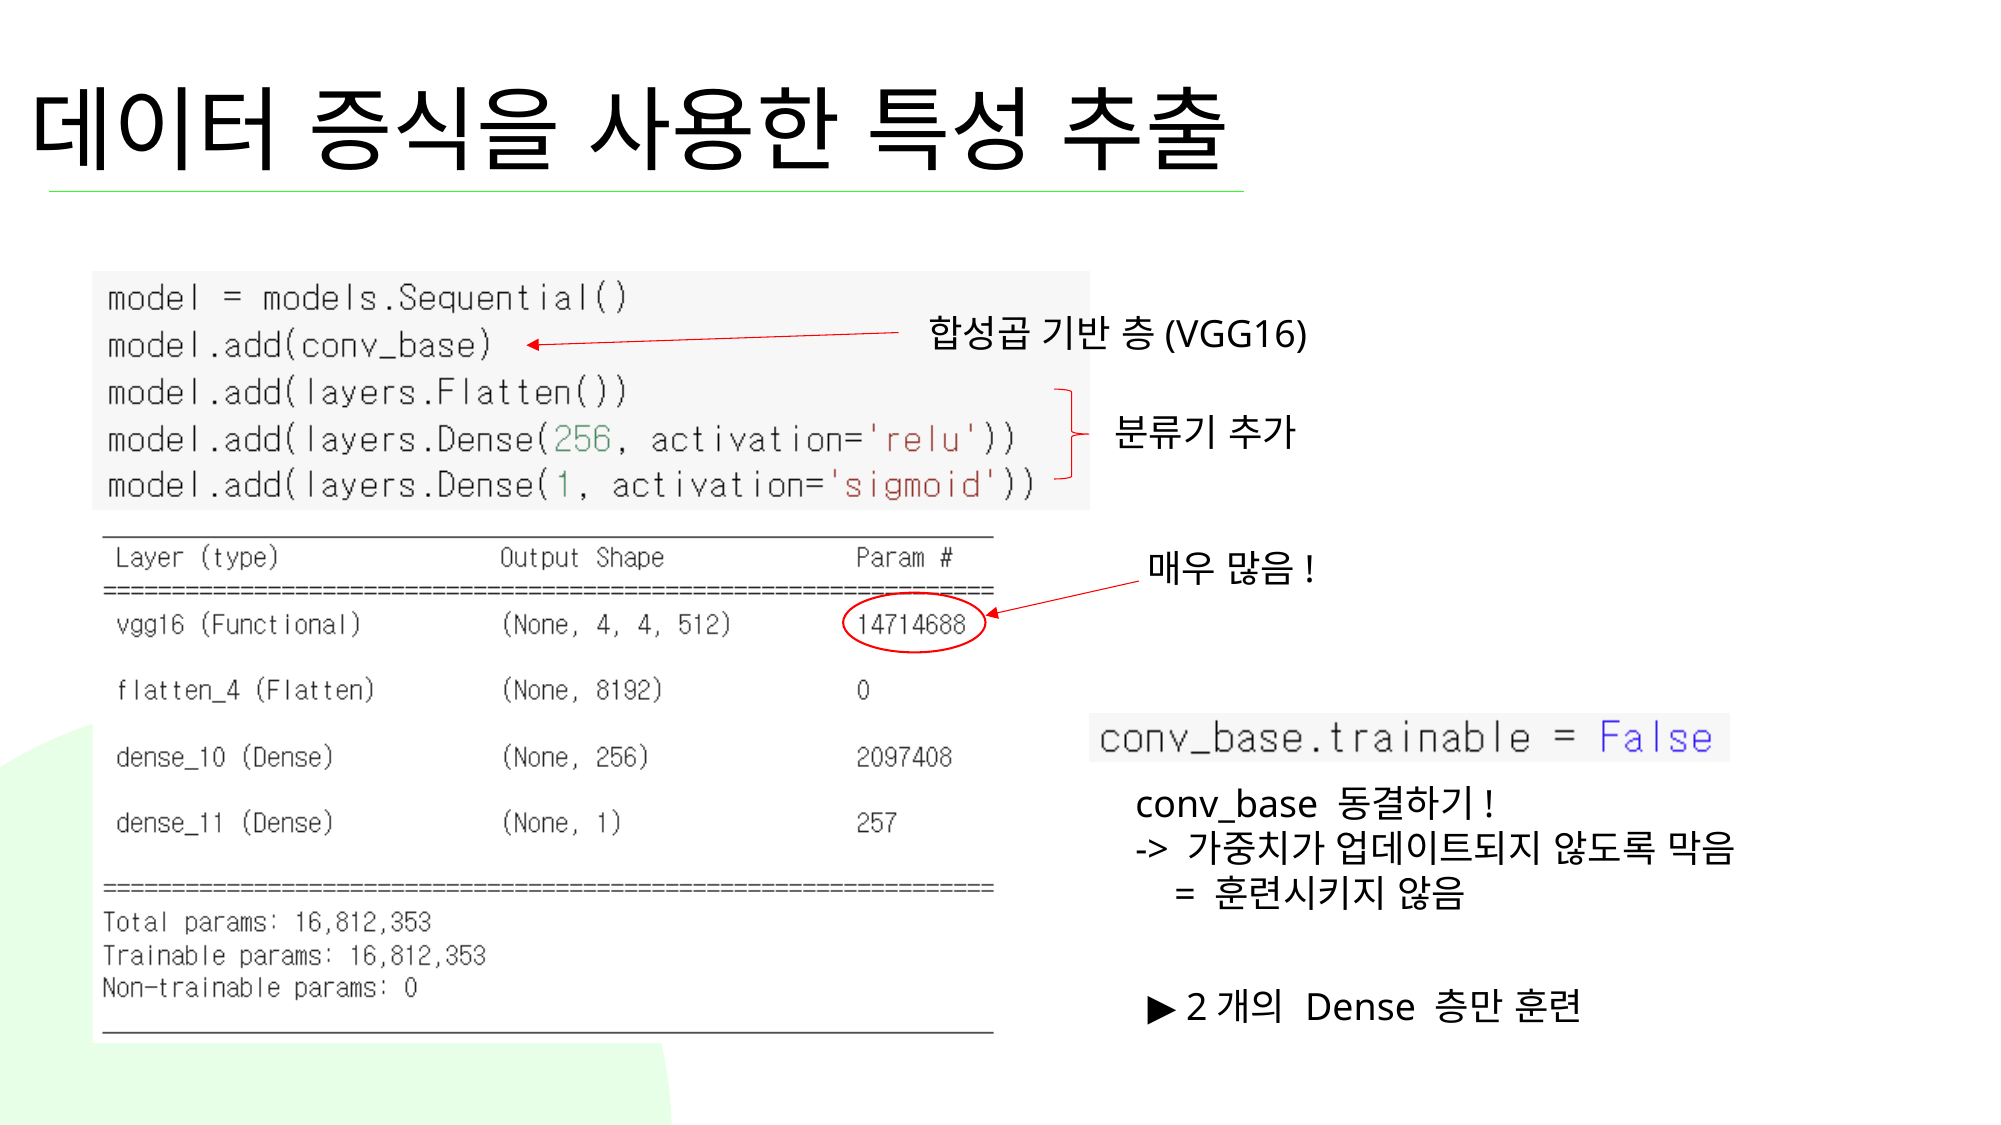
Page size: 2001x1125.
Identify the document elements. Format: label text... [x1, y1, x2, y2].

text_box conv_base 동결하기! -> 가중치가 업데이트되지 않도록 막음 = 훈련시키지 않음 [1120, 772, 1752, 922]
title 데이터 증식을 사용한 특성 추출 [14, 25, 1740, 243]
text_box 분류기 추가 [1099, 401, 1313, 461]
picture [1089, 713, 1730, 762]
text_box [0, 723, 672, 1125]
picture [92, 271, 1090, 510]
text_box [985, 580, 1139, 616]
picture [92, 533, 1029, 1043]
text_box ▶ 2개의 Dense 층만 훈련 [1132, 975, 1599, 1035]
text_box 합성곱 기반 층(VGG16) [1090, 302, 1323, 362]
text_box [526, 332, 899, 346]
text_box 매우 많음! [1132, 537, 1330, 597]
